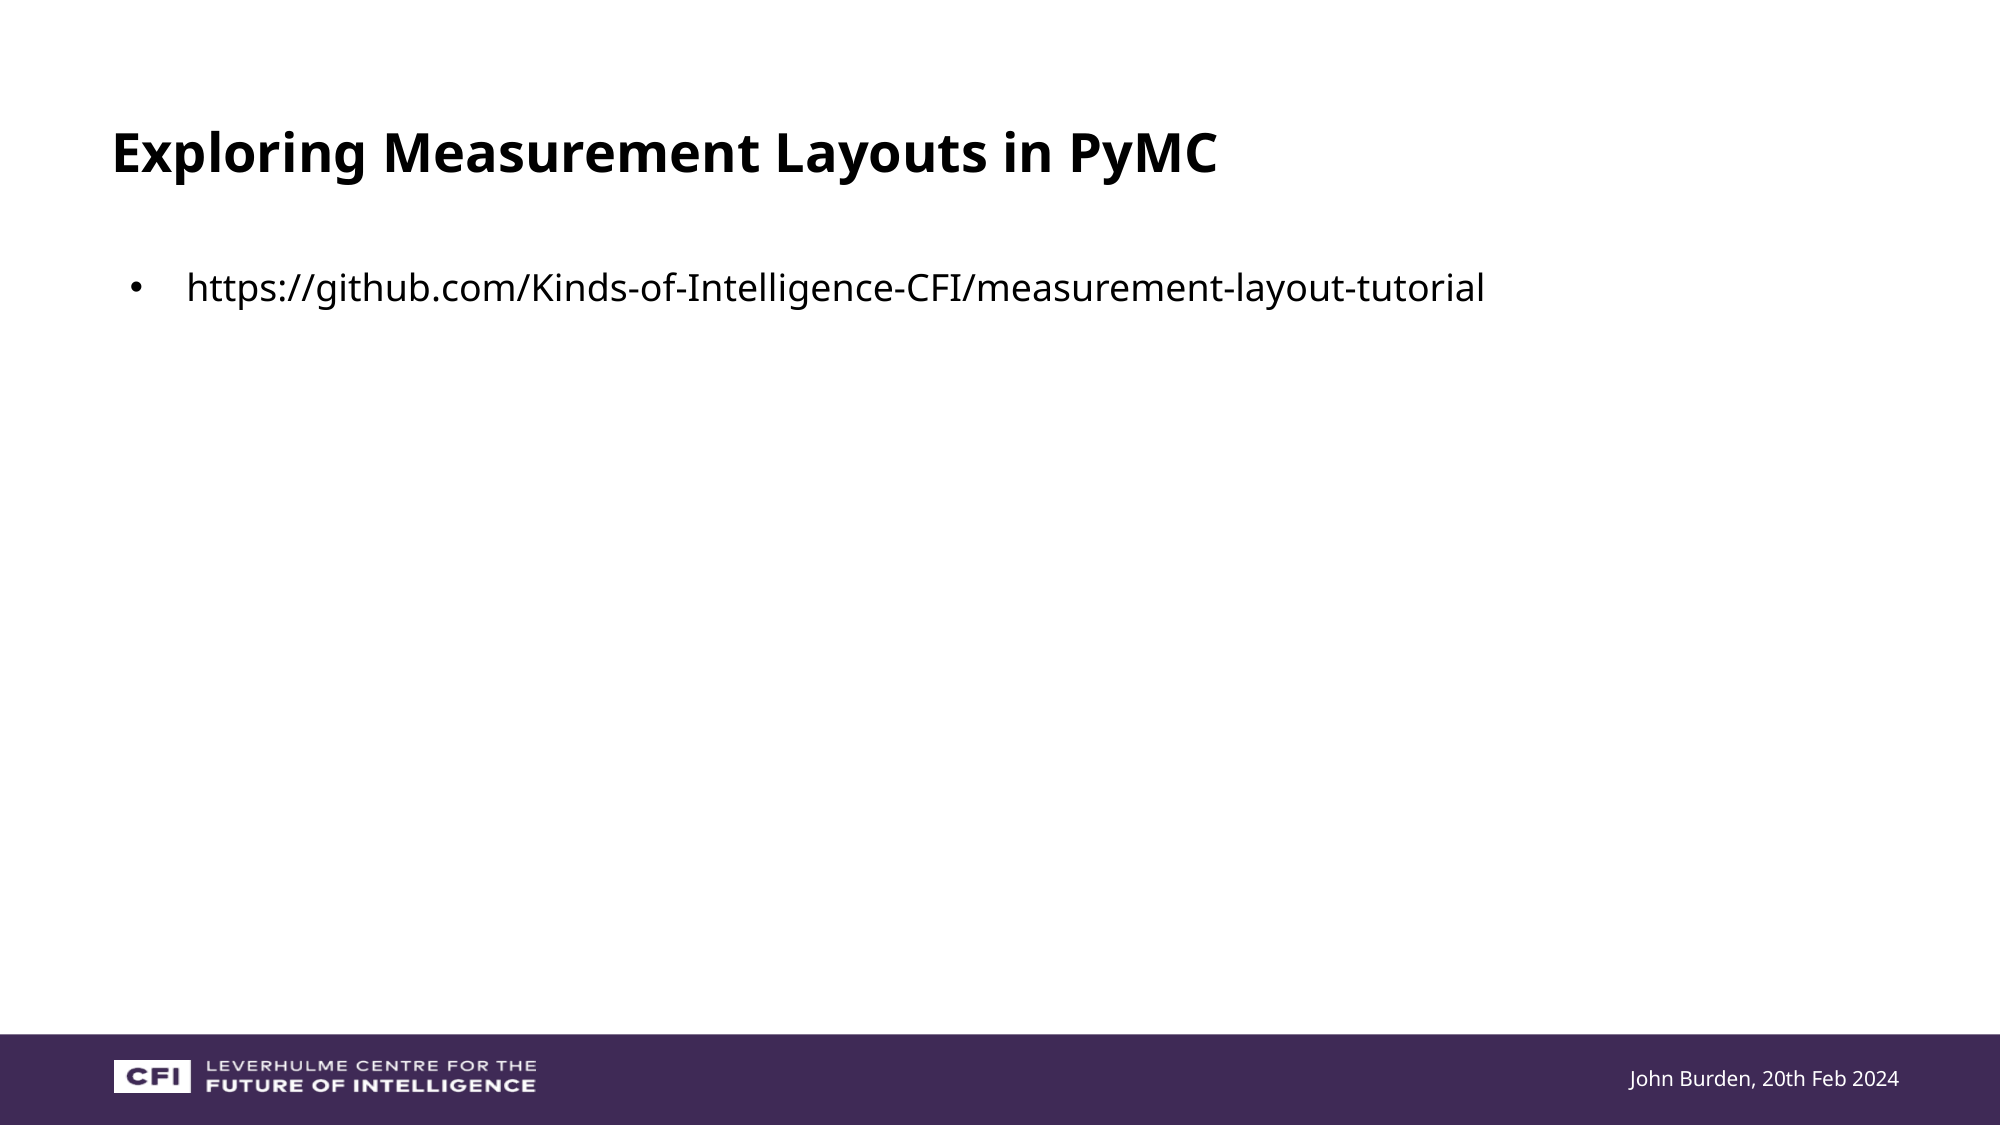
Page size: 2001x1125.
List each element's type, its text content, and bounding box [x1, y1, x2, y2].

title Exploring Measurement Layouts in PyMC [96, 83, 1914, 226]
list https://github.com/Kinds-of-Intelligence-CFI/measurement-layout-tutorial [96, 247, 1914, 980]
picture [114, 1060, 536, 1093]
footer John Burden, 20th Feb 2024 [710, 1049, 1915, 1110]
